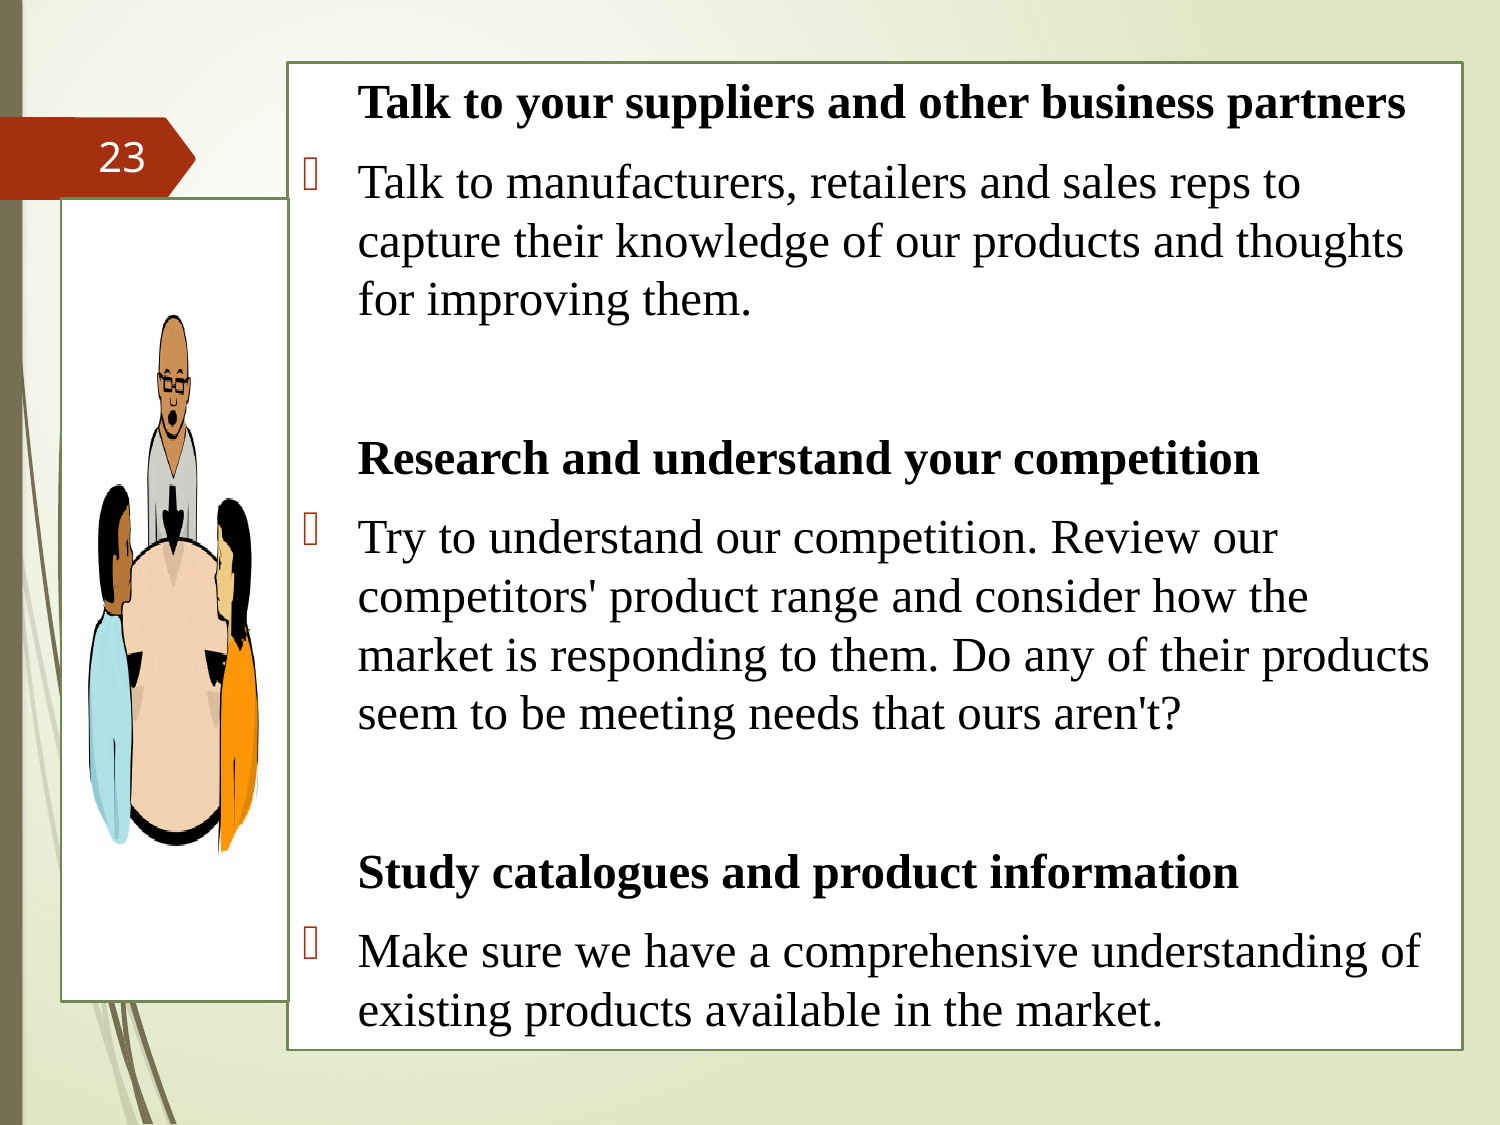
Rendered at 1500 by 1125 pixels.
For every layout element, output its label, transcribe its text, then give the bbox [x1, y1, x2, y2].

slide_number 23 [65, 129, 162, 190]
list Talk to your suppliers and other business partners Talk to manufacturers, retailers and sales reps to capture their knowledge of our products and thoughts for improving them. Research and understand your competition Try to understand our competition. Review our competitors' product range and consider how the market is responding to them. Do any of their products seem to be meeting needs that ours aren't? Study catalogues and product information Make sure we have a comprehensive understanding of existing products available in the market. [286, 61, 1464, 1051]
picture [62, 199, 288, 1001]
